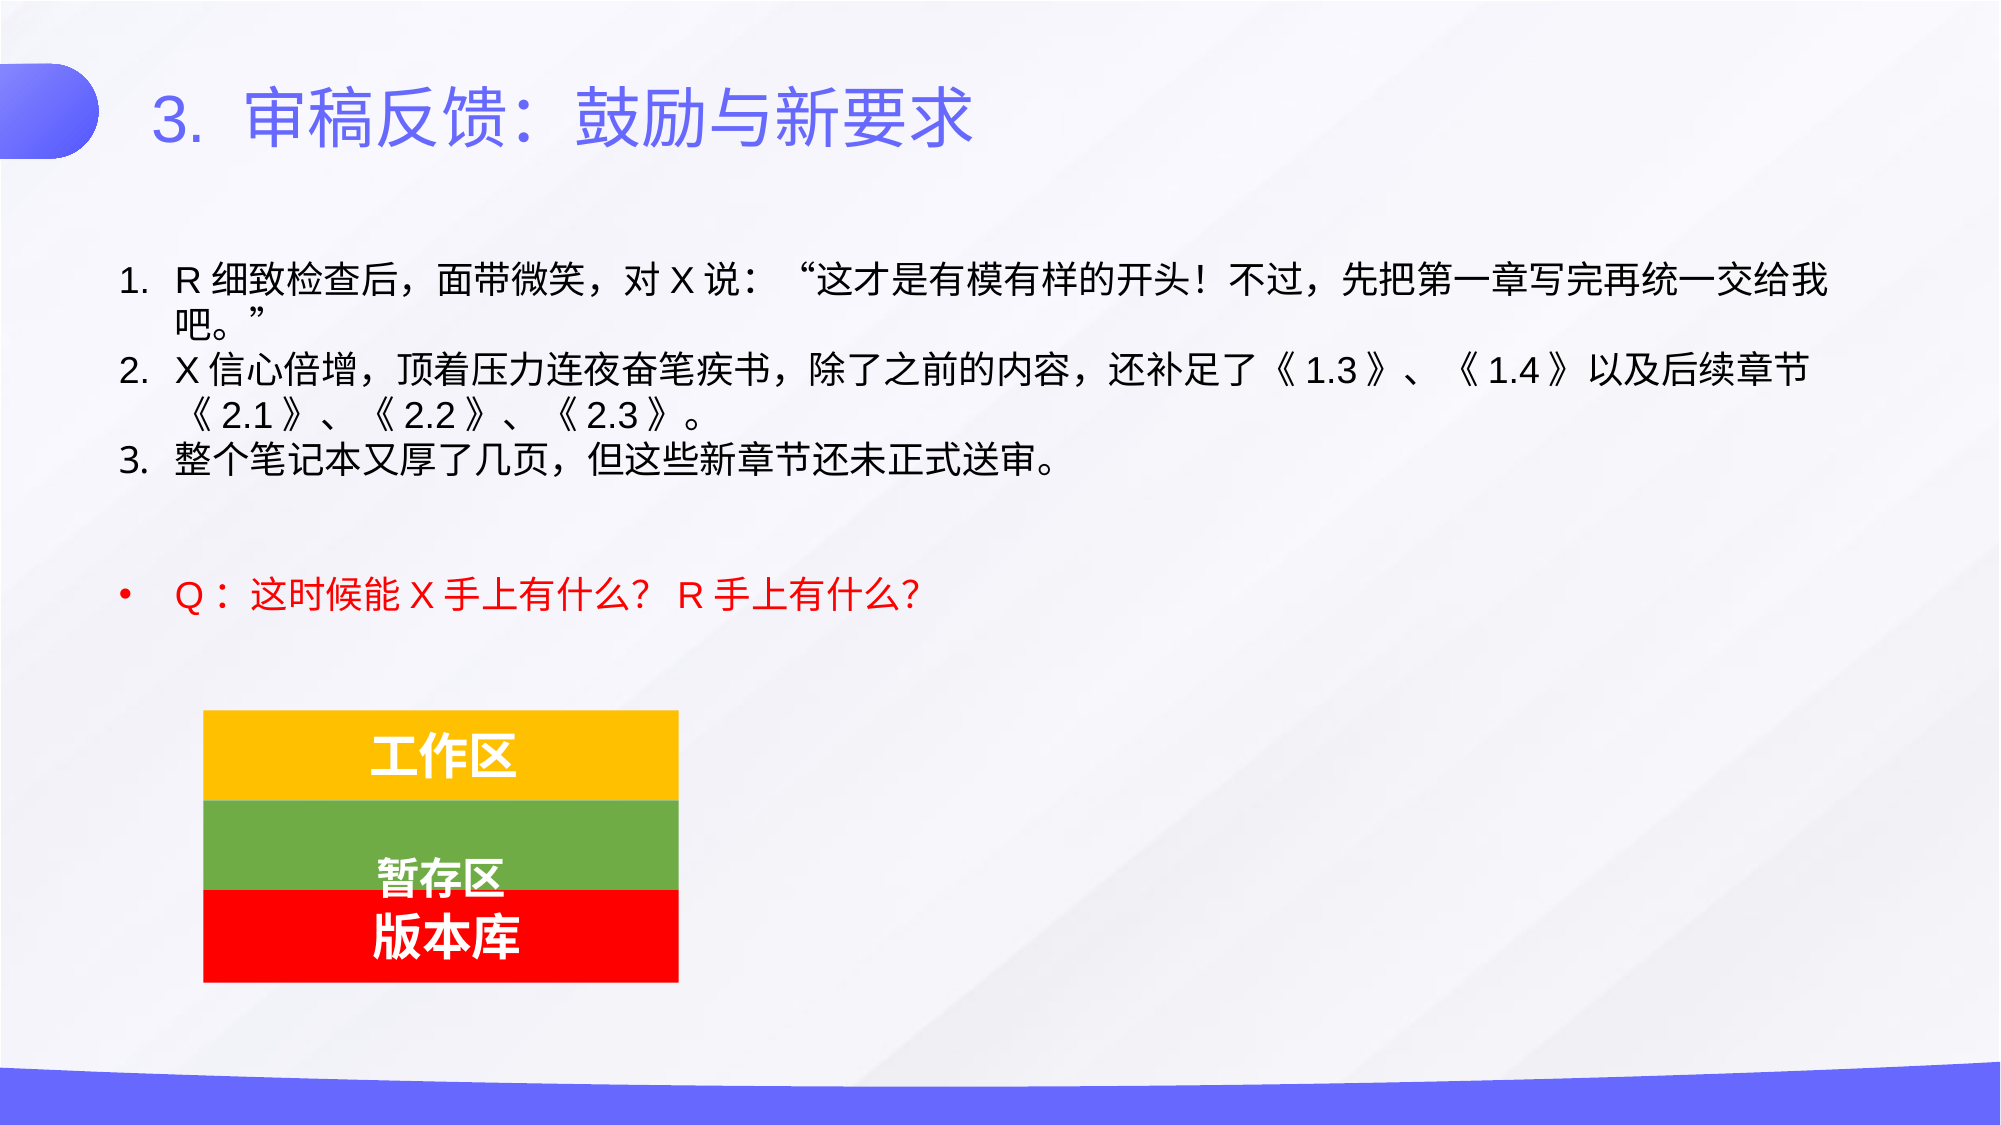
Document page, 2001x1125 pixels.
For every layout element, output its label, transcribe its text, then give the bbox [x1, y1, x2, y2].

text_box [203, 710, 679, 983]
text_box 3. 审稿反馈：鼓励与新要求 [136, 77, 1153, 164]
text_box R细致检查后，面带微笑，对X说：“这才是有模有样的开头！不过，先把第一章写完再统一交给我吧。” X信心倍增，顶着压力连夜奋笔疾书，除了之前的内容，还补足了《1.3》、《1.4》以及后续章节《2.1》、《2.2》、《2.3》。 整个笔记本又厚了几页，但这些新章节还未正式送审。 Q：这时候能X手上有什么？R手上有什么？ [103, 248, 1873, 624]
